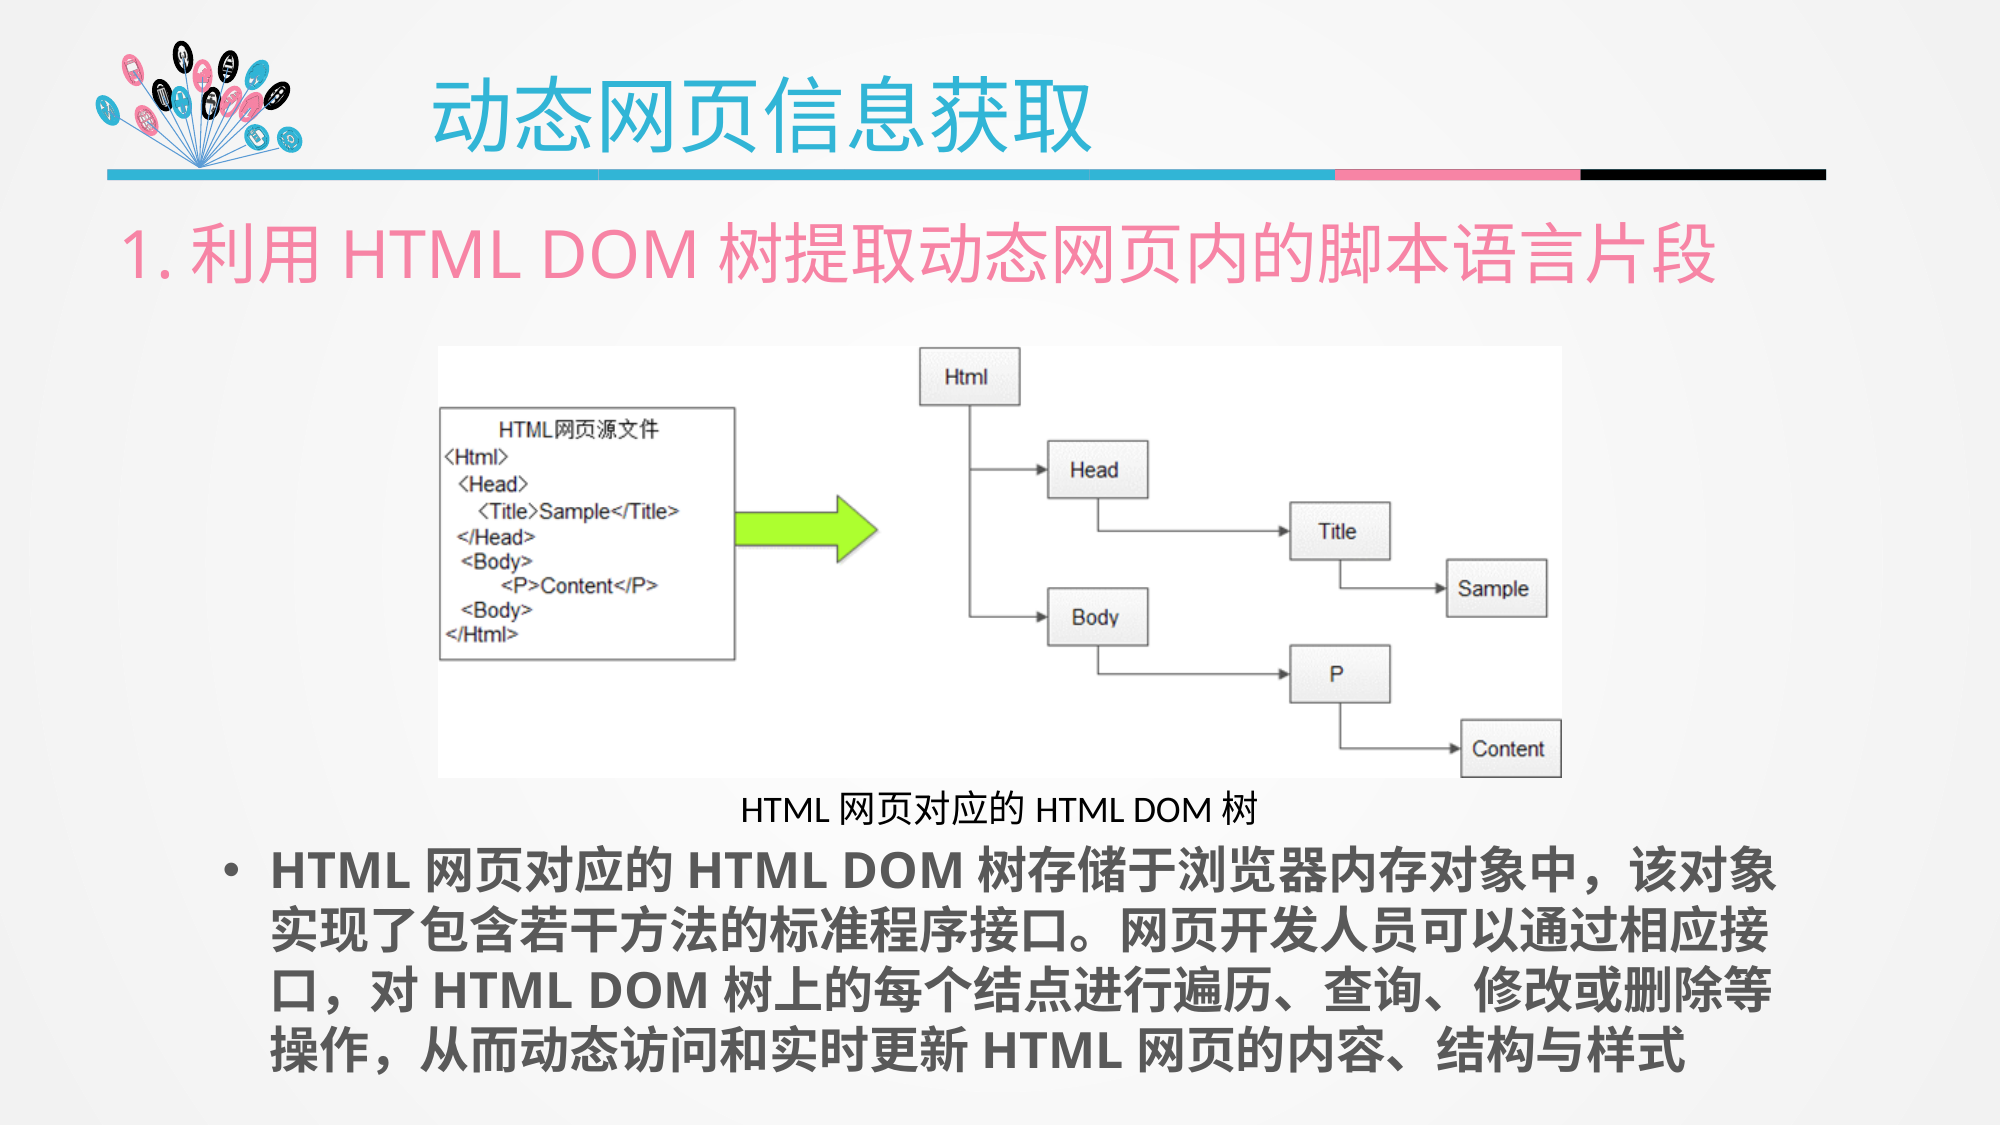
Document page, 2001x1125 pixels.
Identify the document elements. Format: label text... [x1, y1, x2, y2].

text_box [107, 169, 1827, 181]
text_box 1.利用HTML DOM树提取动态网页内的脚本语言片段 [103, 204, 1734, 300]
text_box HTML网页对应的HTML DOM树存储于浏览器内存对象中，该对象实现了包含若干方法的标准程序接口。网页开发人员可以通过相应接口，对HTML DOM树上的每个结点进行遍历、查询、修改或删除等操作，从而动态访问和实时更新HTML网页的内容、结构与样式 [207, 831, 1830, 1087]
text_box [99, 42, 300, 168]
text_box 动态网页信息获取 [414, 55, 1111, 169]
picture [438, 346, 1562, 778]
text_box HTML网页对应的HTML DOM树 [725, 778, 1275, 831]
